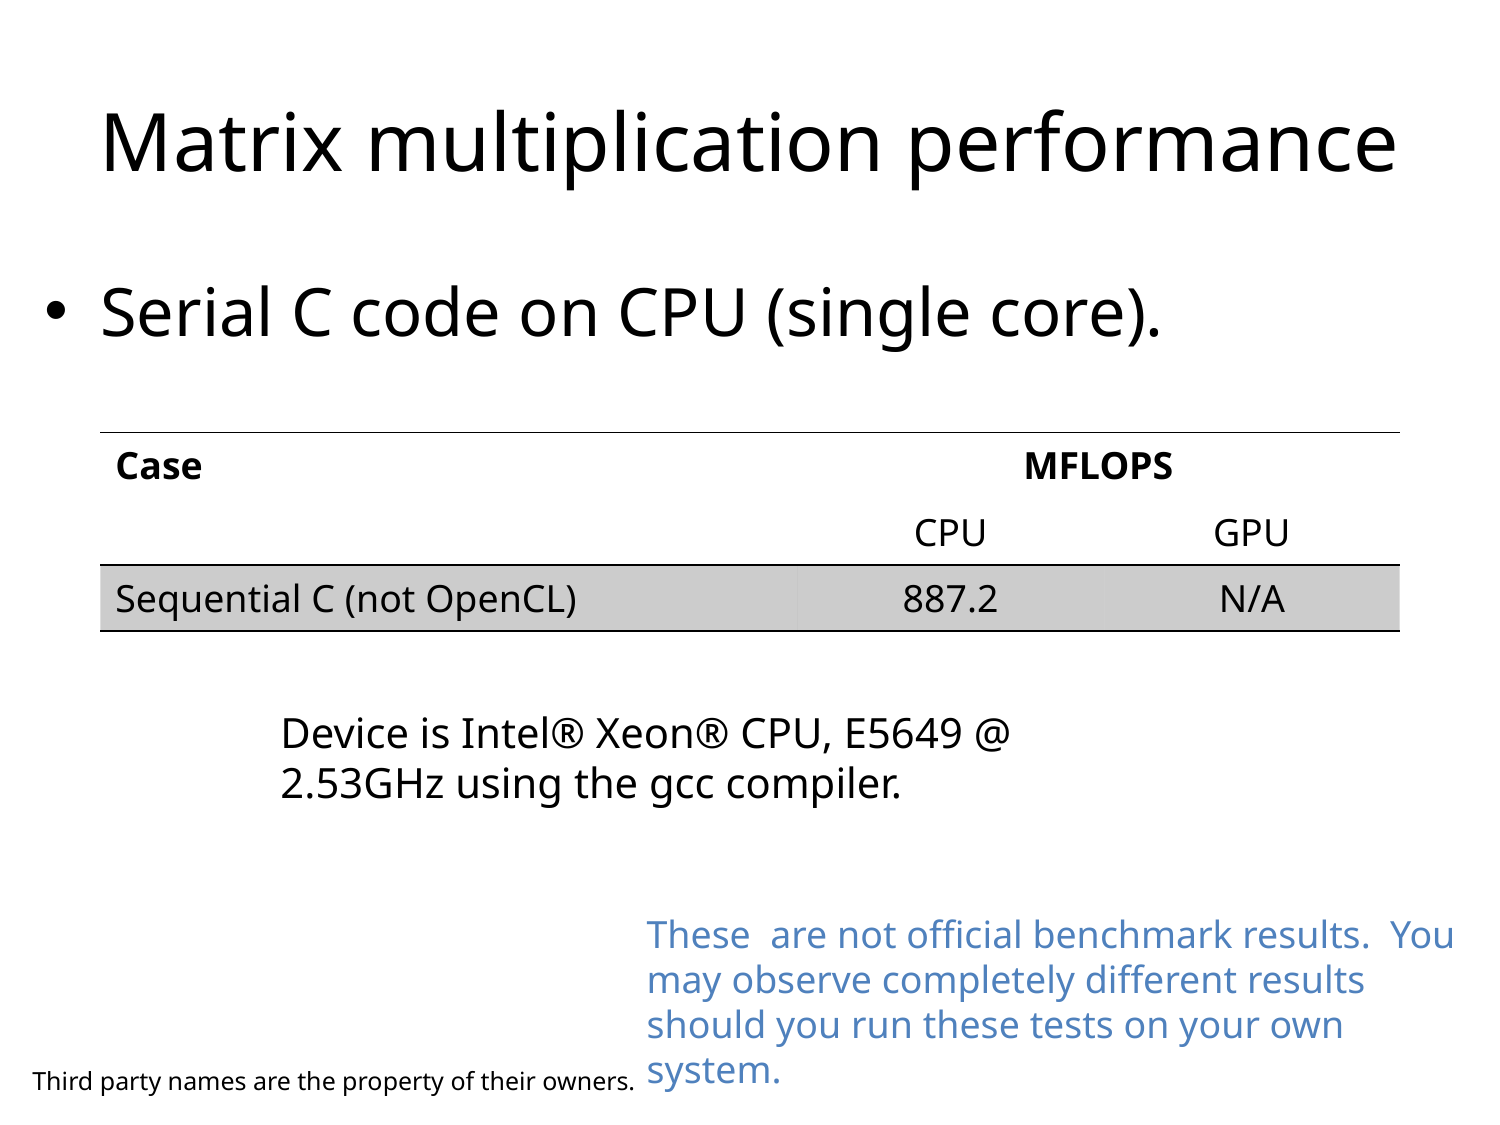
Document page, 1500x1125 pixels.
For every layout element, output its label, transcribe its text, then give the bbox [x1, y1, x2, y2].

table_cell Sequential C (not OpenCL) [100, 566, 797, 630]
table_header MFLOPS [797, 433, 1400, 499]
text_box These are not official benchmark results. You may observe completely different results should you run these tests on your own system. [631, 903, 1488, 1125]
text_box Third party names are the property of their owners. [17, 1058, 631, 1125]
table_cell CPU [797, 499, 1104, 564]
text_box Serial C code on CPU (single core). [29, 262, 1471, 397]
table_cell N/A [1104, 566, 1400, 630]
table_cell 887.2 [797, 566, 1104, 630]
table_header Case [100, 433, 797, 564]
table_cell GPU [1104, 499, 1400, 564]
text_box Matrix multiplication performance [74, 45, 1425, 233]
text_box Device is Intel® Xeon® CPU, E5649 @ 2.53GHz using the gcc compiler. [265, 699, 1199, 815]
